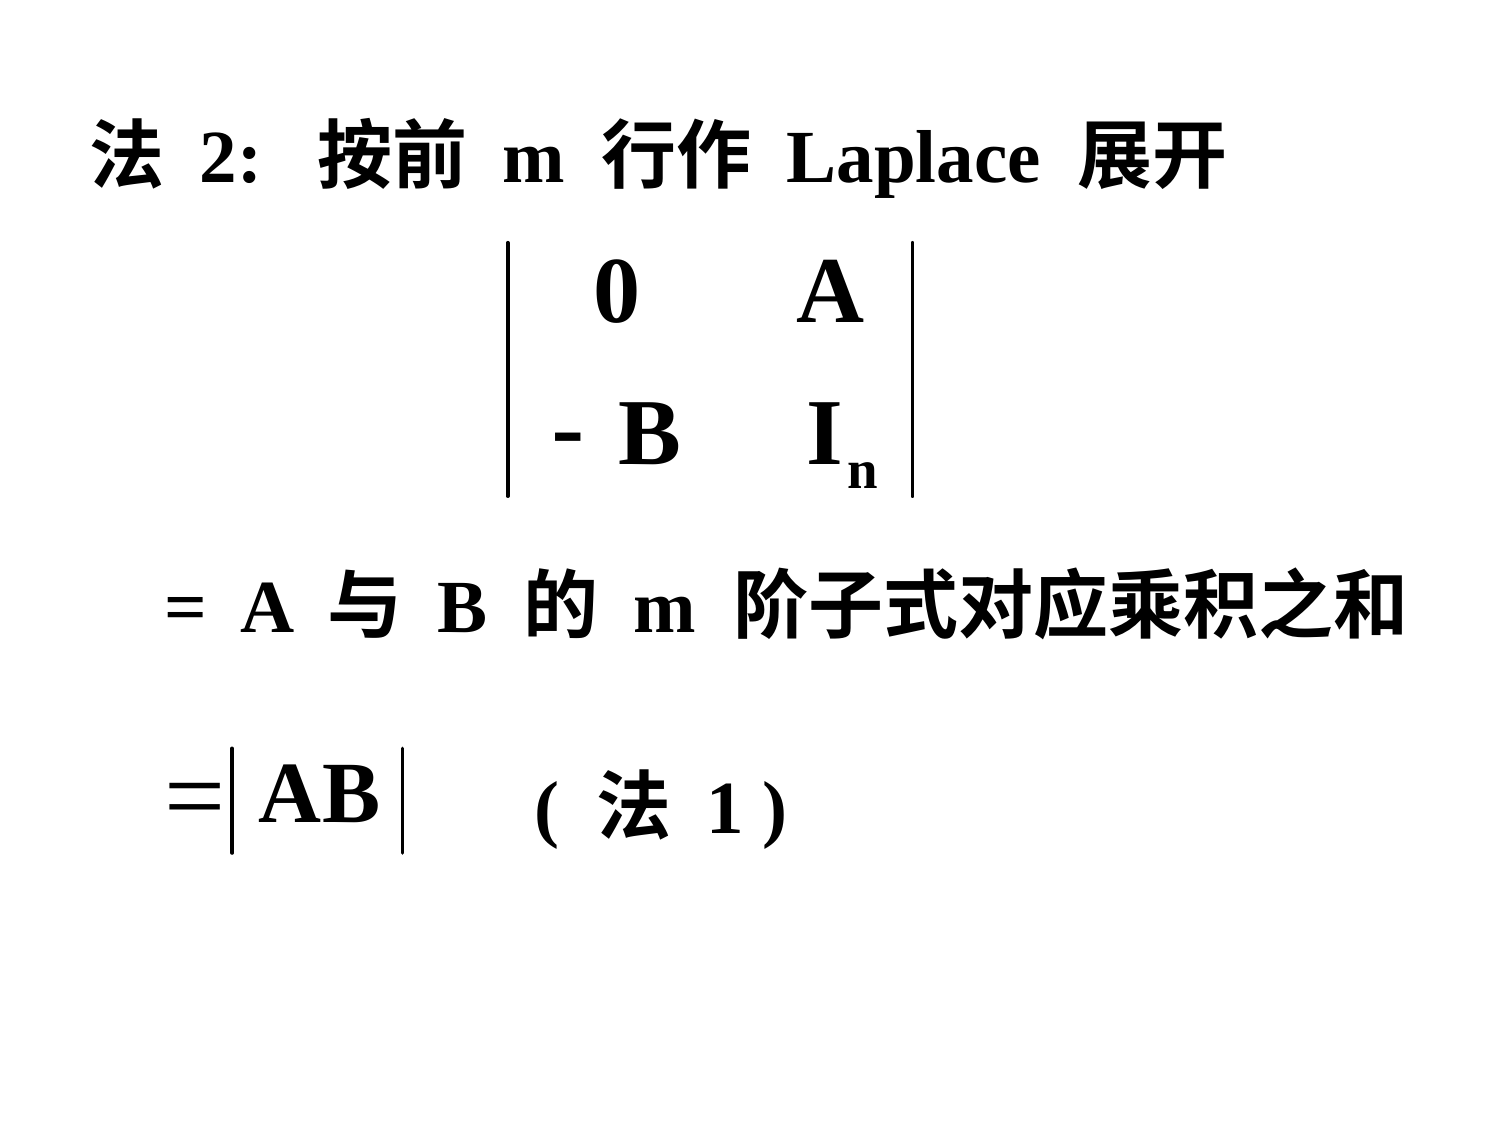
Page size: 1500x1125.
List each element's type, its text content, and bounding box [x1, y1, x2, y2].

text_box ( 法 1 ) [513, 751, 810, 857]
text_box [147, 727, 424, 874]
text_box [489, 219, 938, 519]
text_box 法 2: 按前 m 行作 Laplace 展开 = A 与 B 的 m 阶子式对应乘积之和 [74, 54, 1425, 1005]
